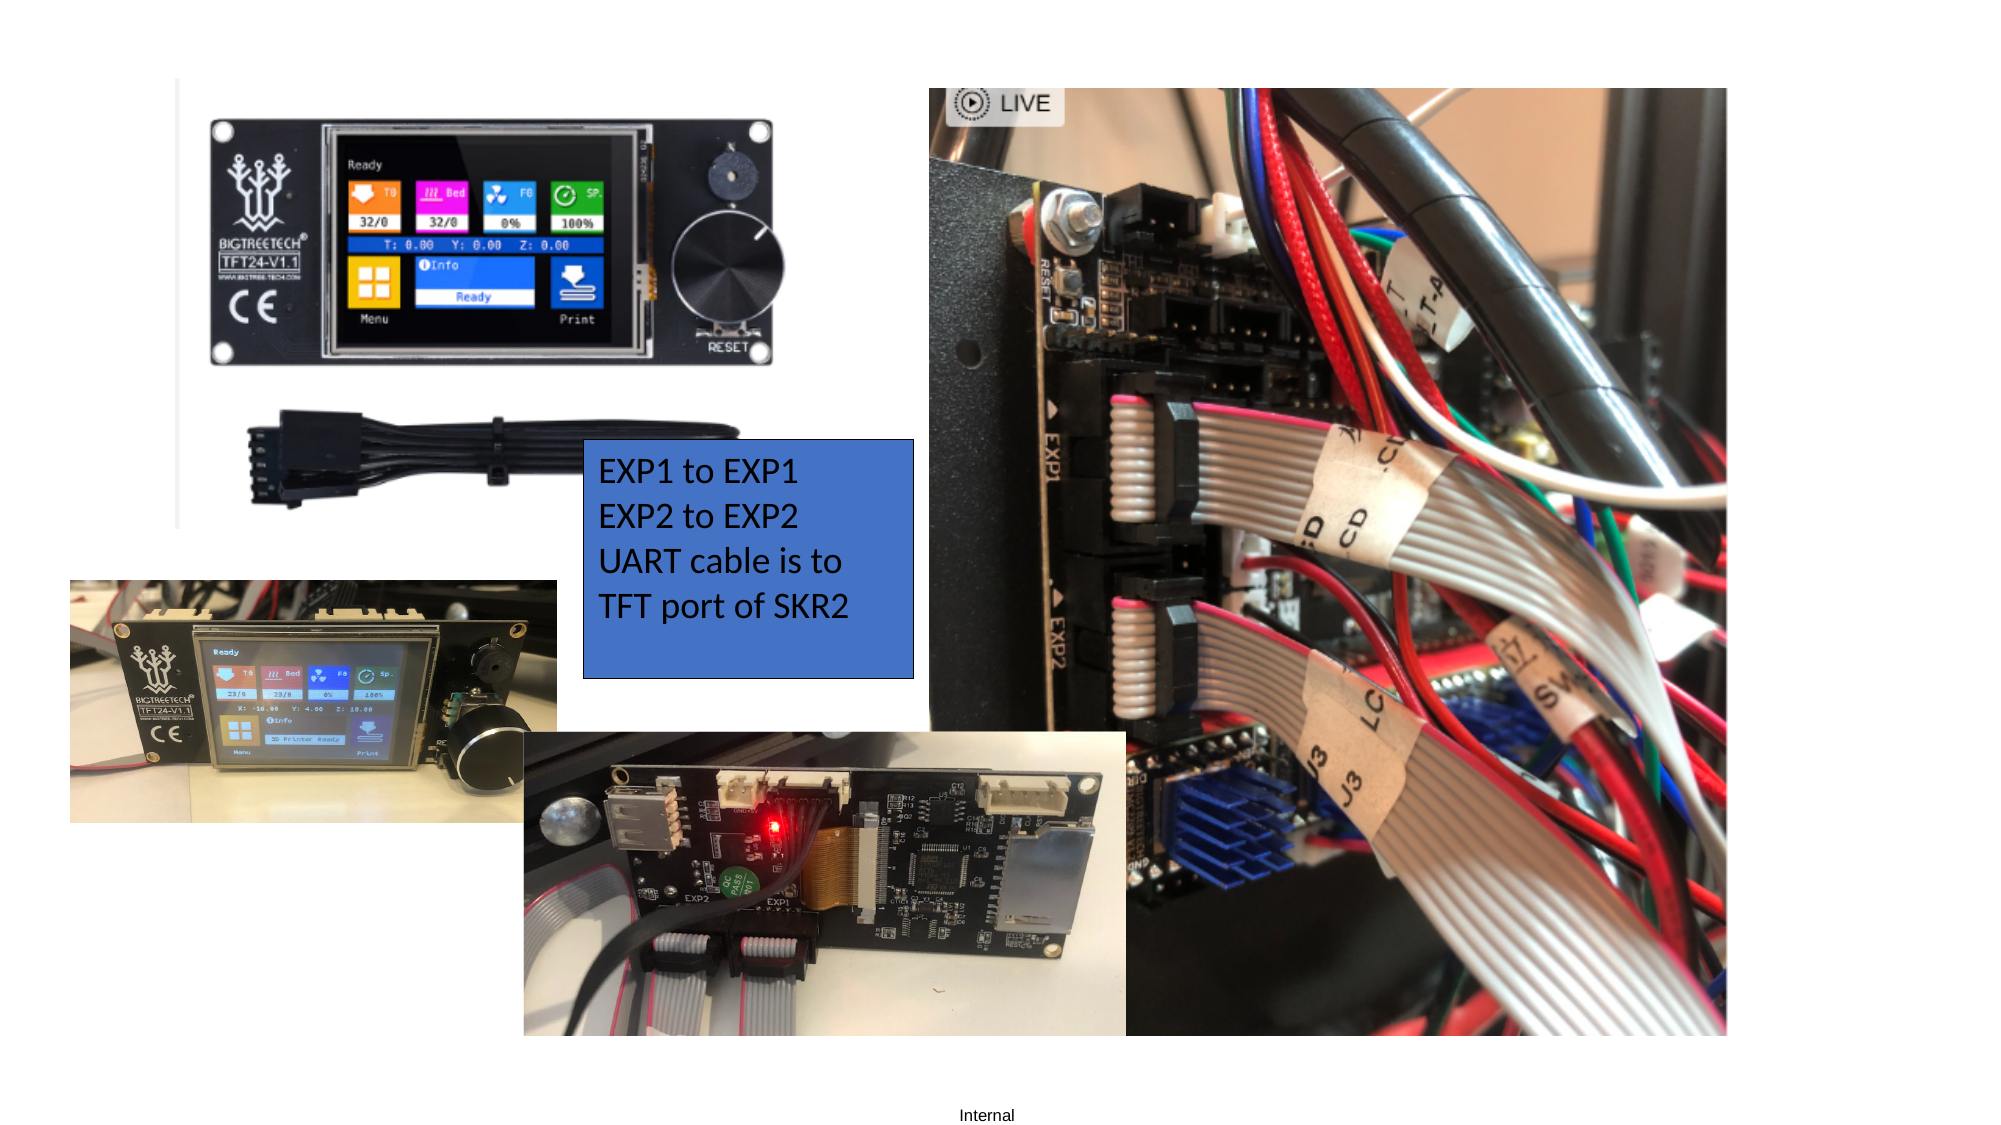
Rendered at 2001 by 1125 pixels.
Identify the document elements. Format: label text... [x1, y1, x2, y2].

text_box EXP1 to EXP1 EXP2 to EXP2 UART cable is to TFT port of SKR2 [583, 439, 914, 679]
picture [70, 88, 1742, 1036]
picture [175, 78, 792, 529]
